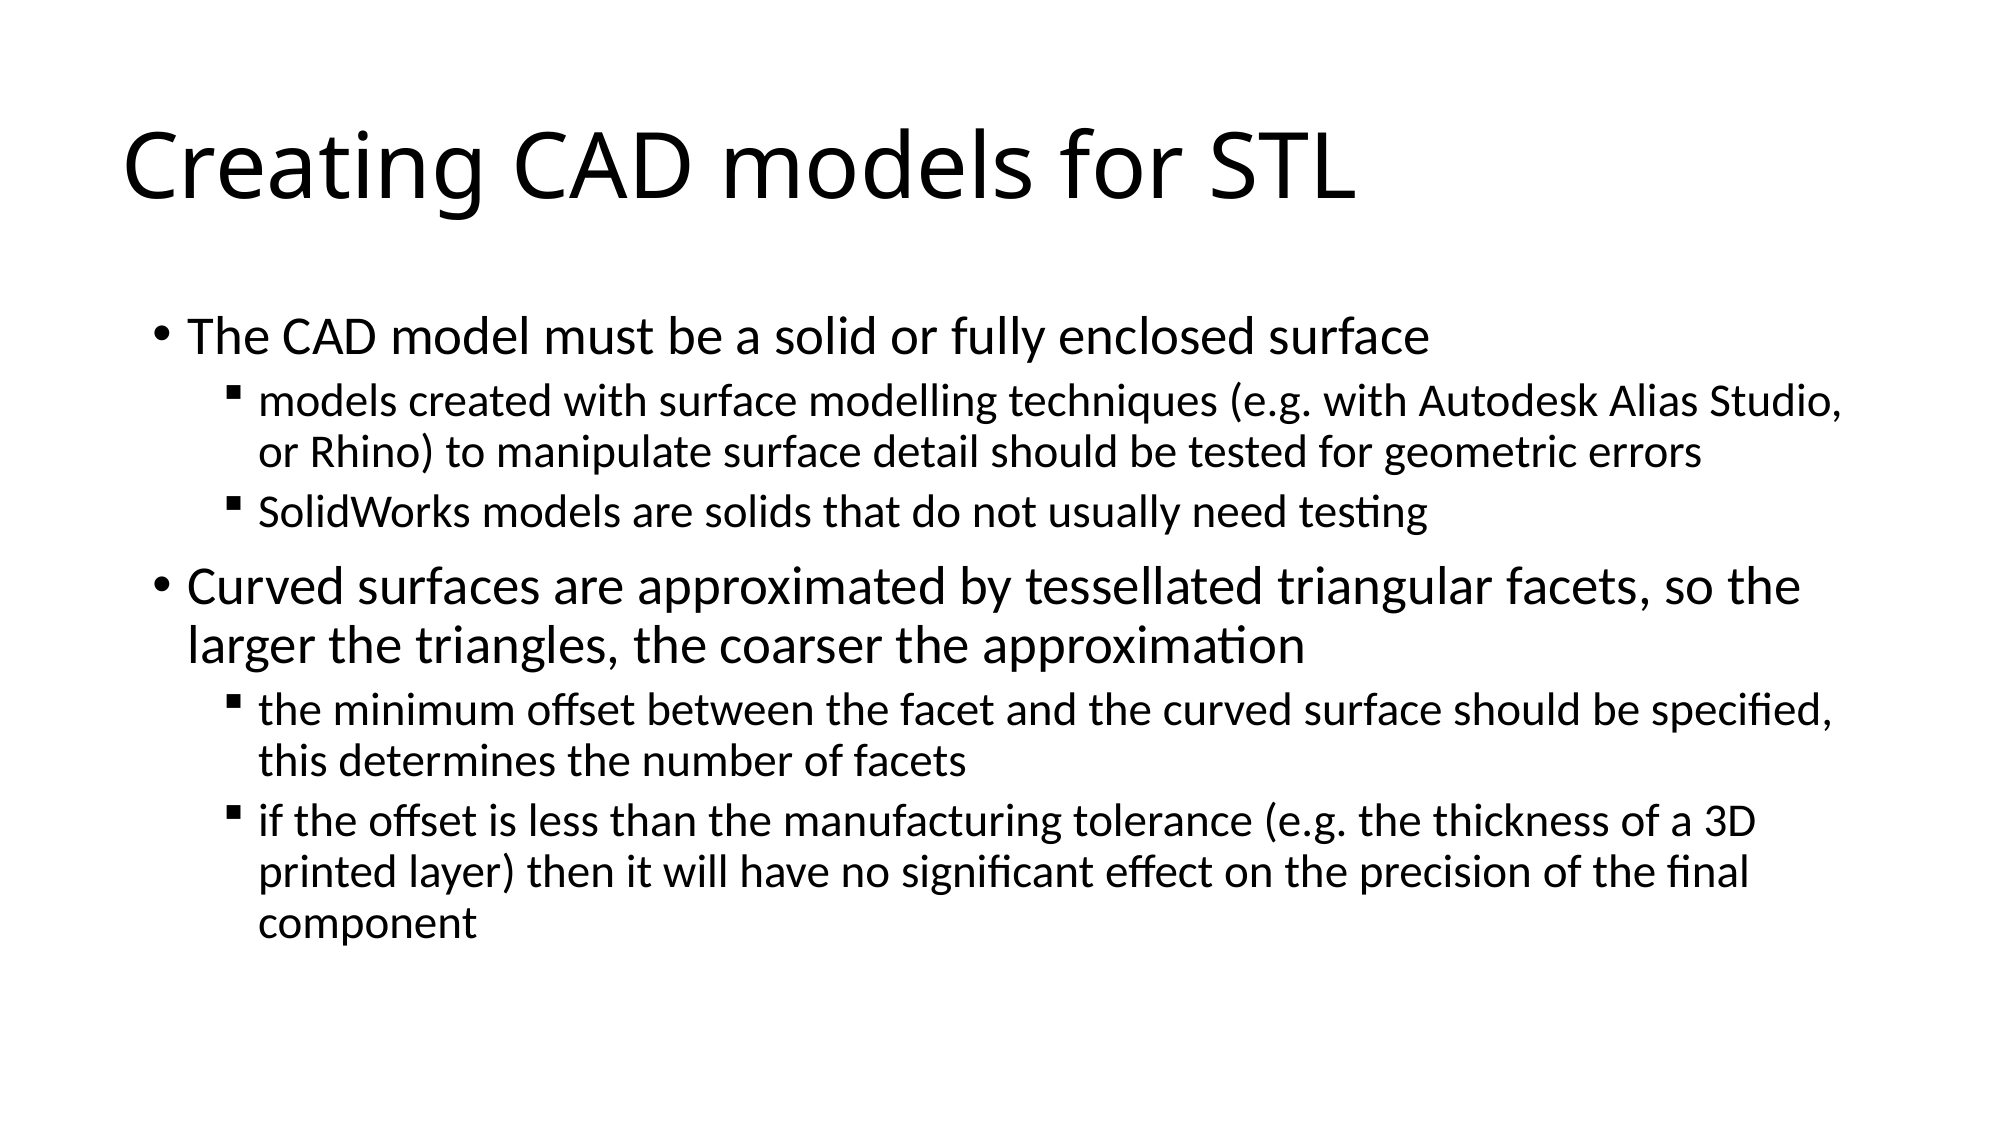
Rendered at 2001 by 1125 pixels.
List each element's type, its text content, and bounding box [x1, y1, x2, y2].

list The CAD model must be a solid or fully enclosed surface models created with surface modelling techniques (e.g. with Autodesk Alias Studio, or Rhino) to manipulate surface detail should be tested for geometric errors SolidWorks models are solids that do not usually need testing Curved surfaces are approximated by tessellated triangular facets, so the larger the triangles, the coarser the approximation the minimum offset between the facet and the curved surface should be specified, this determines the number of facets if the offset is less than the manufacturing tolerance (e.g. the thickness of a 3D printed layer) then it will have no significant effect on the precision of the final component [137, 299, 1863, 1014]
title Creating CAD models for STL [106, 59, 1863, 278]
